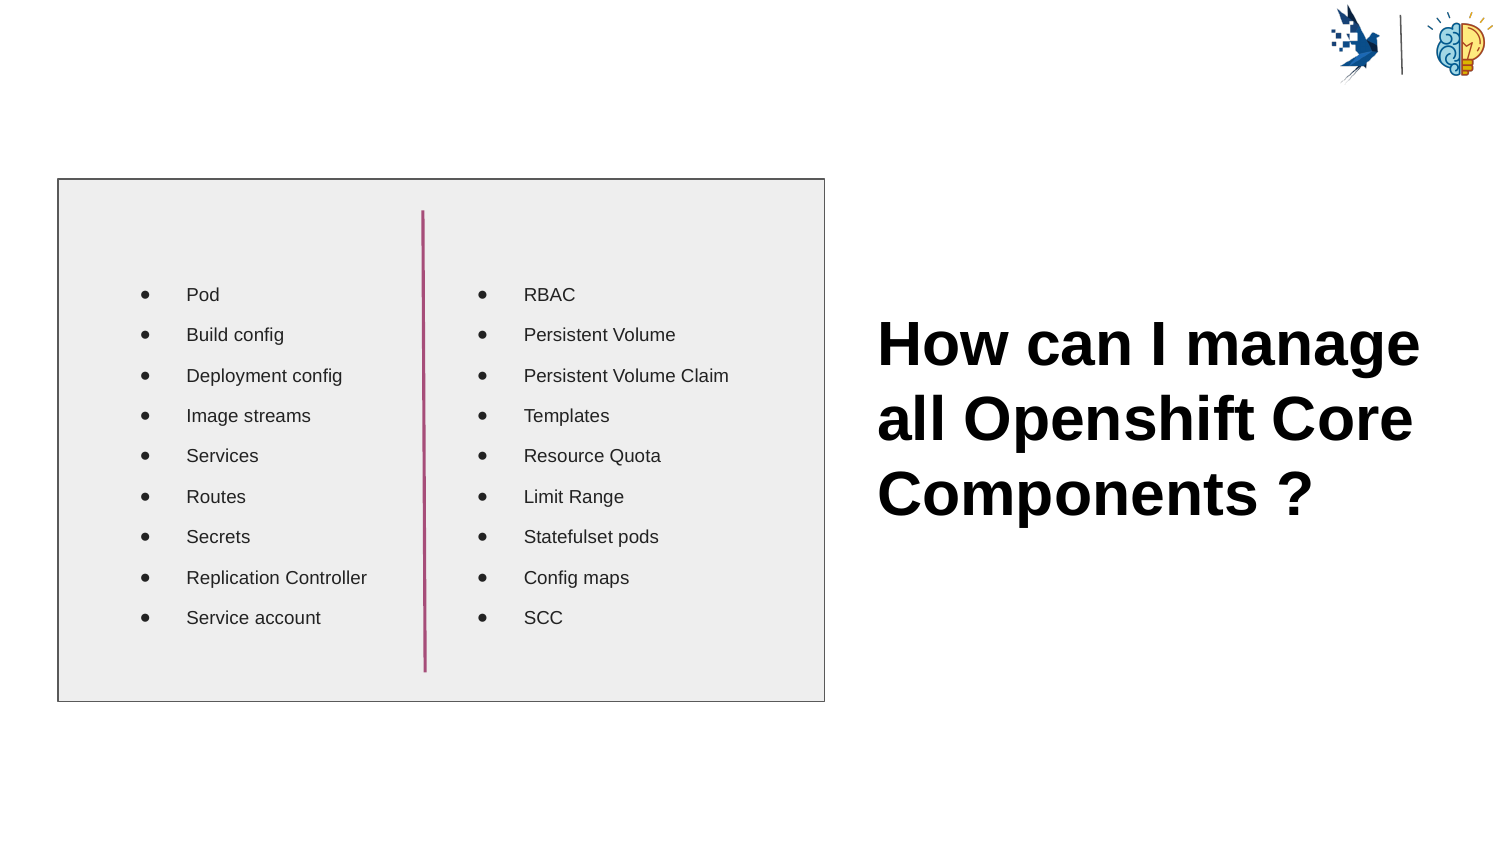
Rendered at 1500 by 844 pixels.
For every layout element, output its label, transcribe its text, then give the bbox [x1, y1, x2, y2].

picture [1422, 12, 1498, 78]
text_box [787, 178, 825, 702]
text_box Pod Build config Deployment config Image streams Services Routes Secrets Replication Controller Service account [106, 175, 407, 718]
text_box [407, 178, 443, 702]
picture [1330, 4, 1380, 86]
text_box RBAC Persistent Volume Persistent Volume Claim Templates Resource Quota Limit Range Statefulset pods Config maps SCC [443, 175, 787, 718]
text_box [58, 178, 106, 702]
text_box How can I manage all Openshift Core Components ? [862, 288, 1446, 543]
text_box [422, 210, 426, 673]
